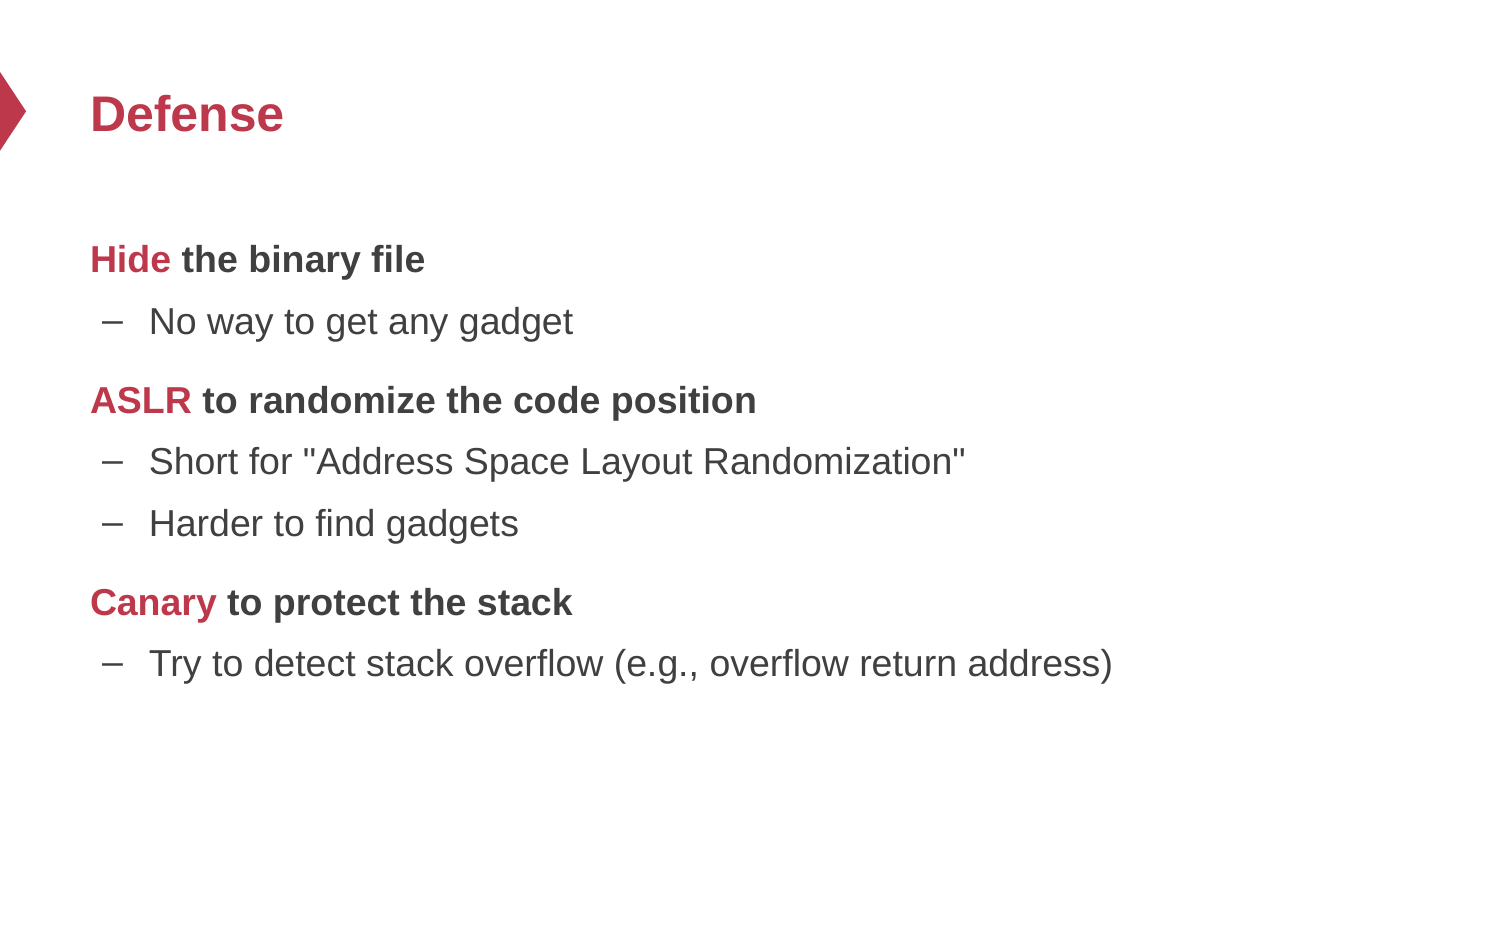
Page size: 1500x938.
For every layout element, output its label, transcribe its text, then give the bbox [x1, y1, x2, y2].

title Defense [75, 37, 1425, 186]
list Hide the binary file No way to get any gadget ASLR to randomize the code position Short for "Address Space Layout Randomization" Harder to find gadgets Canary to protect the stack Try to detect stack overflow (e.g., overflow return address) [75, 218, 1459, 883]
